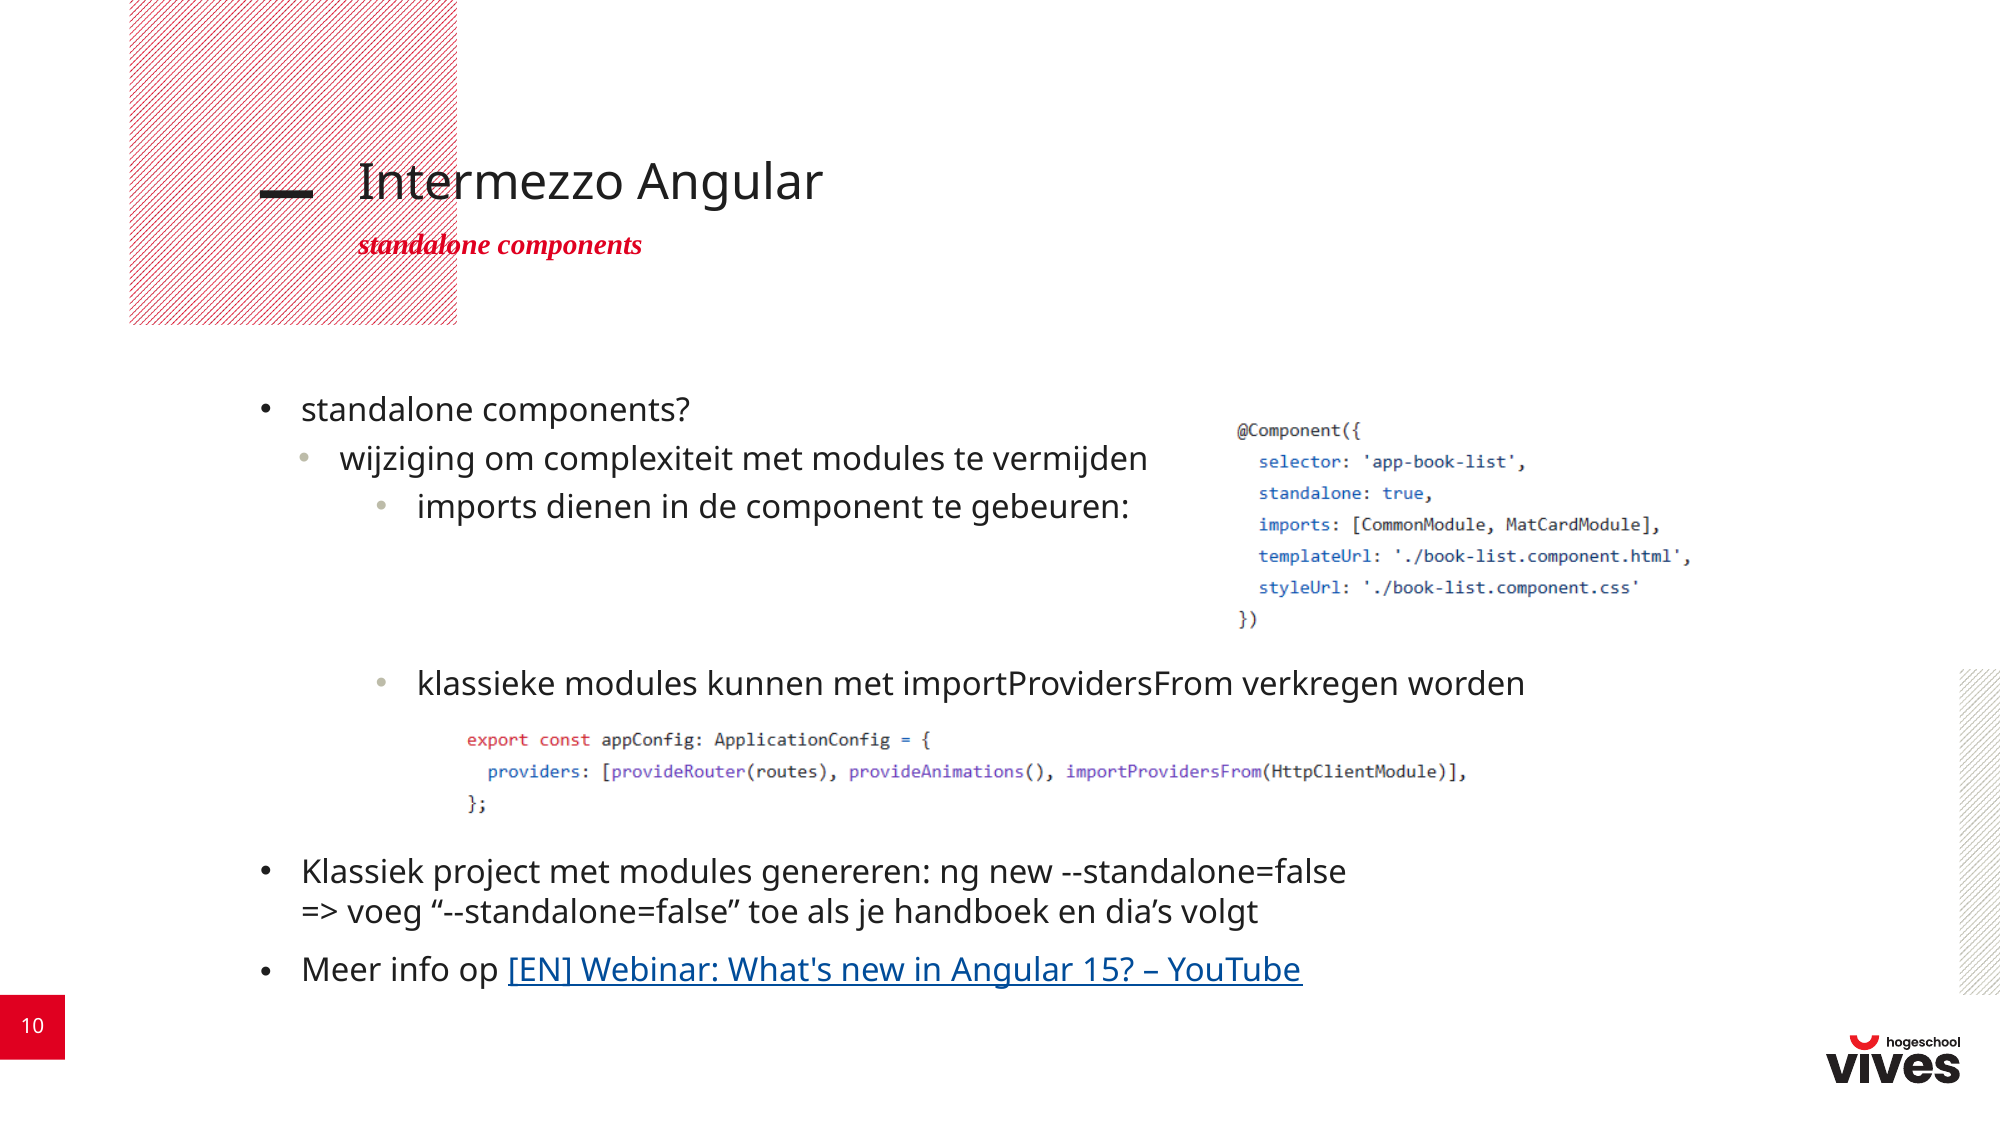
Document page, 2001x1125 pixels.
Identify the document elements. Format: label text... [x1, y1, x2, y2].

list standalone components [358, 217, 1863, 268]
title Intermezzo Angular [358, 138, 1863, 217]
picture [457, 719, 1483, 817]
list standalone components? wijziging om complexiteit met modules te vermijden imports dienen in de component te gebeuren: klassieke modules kunnen met importProvidersFrom verkregen worden Klassiek project met modules genereren: ng new --standalone=false => voeg “--standalone=false” toe als je handboek en dia’s volgt Meer info op [EN] Webinar: What's new in Angular 15? – YouTube [259, 388, 1863, 995]
picture [1224, 411, 1706, 635]
picture [1959, 669, 2000, 995]
picture [129, 0, 457, 325]
